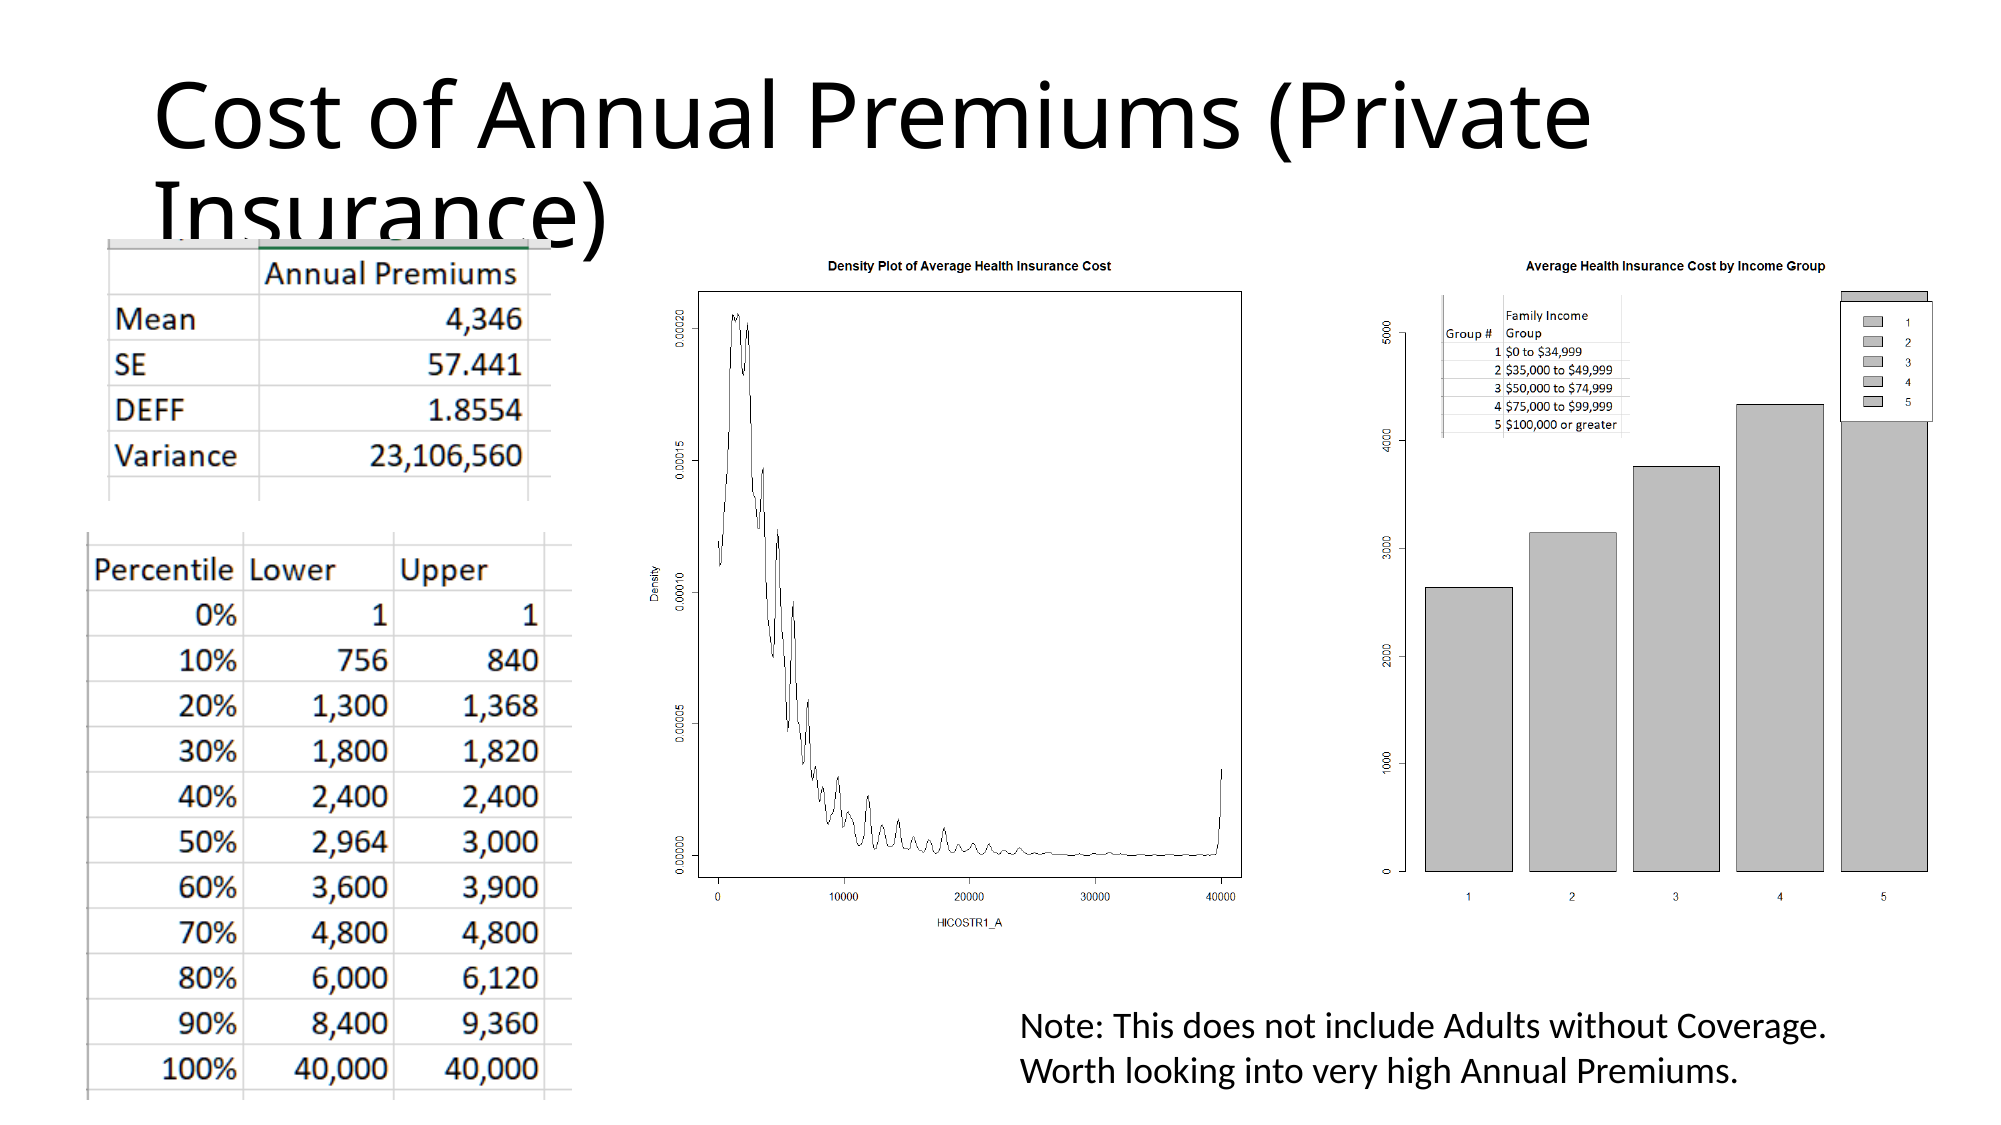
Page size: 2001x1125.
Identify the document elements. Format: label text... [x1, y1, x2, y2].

title Cost of Annual Premiums (Private Insurance) [137, 59, 1863, 278]
picture [86, 532, 572, 1100]
picture [1353, 239, 1974, 942]
picture [107, 239, 551, 501]
picture [646, 239, 1268, 942]
text_box Note: This does not include Adults without Coverage. Worth looking into very high Annual Premiums. [1005, 993, 1852, 1099]
